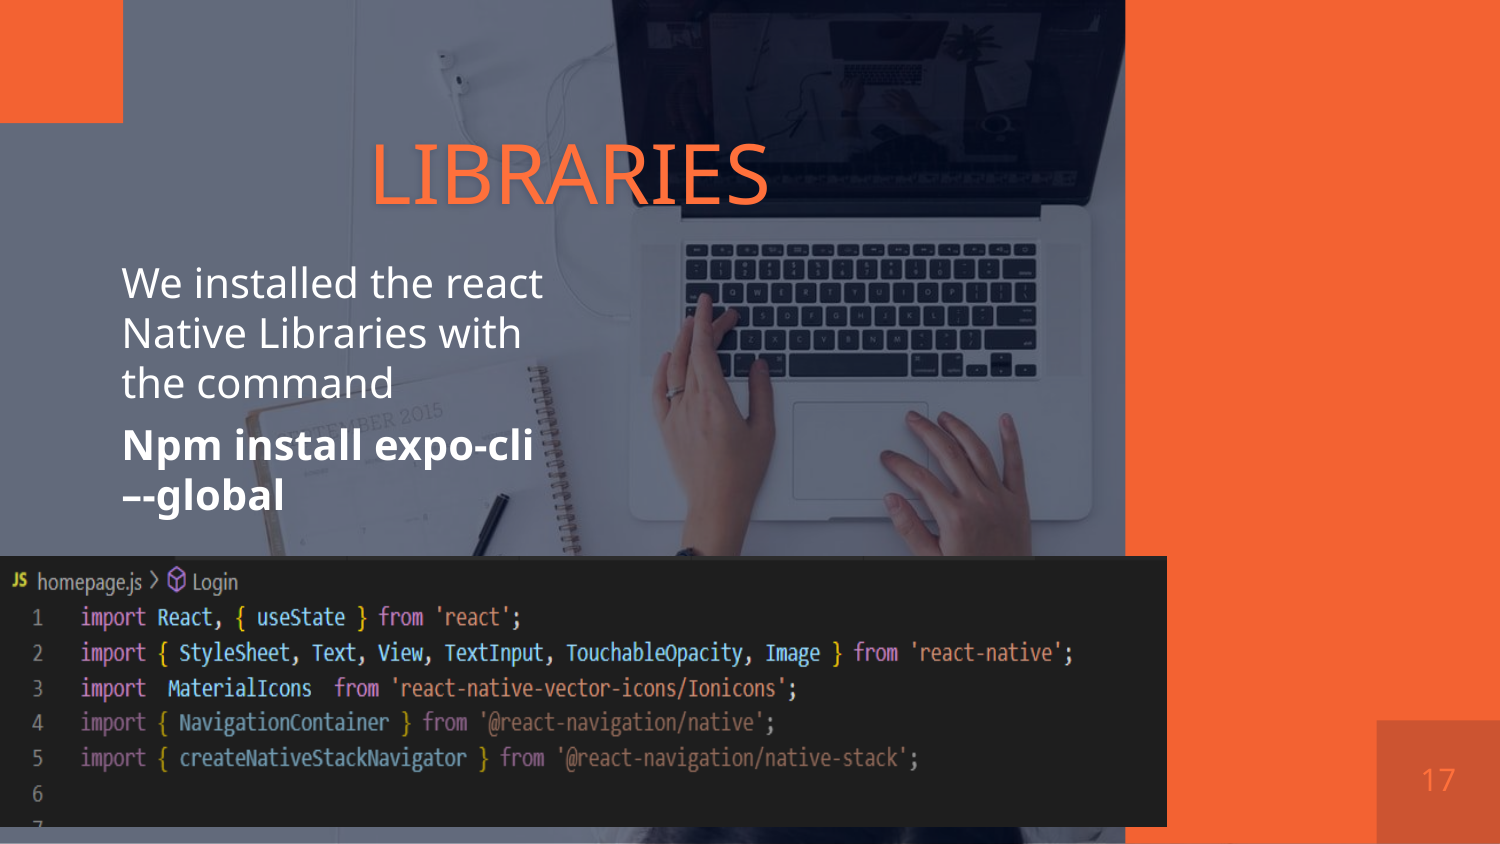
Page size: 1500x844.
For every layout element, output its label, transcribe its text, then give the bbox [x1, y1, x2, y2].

list We installed the react Native Libraries with the command Npm install expo-cli –-global [121, 256, 561, 555]
title LIBRARIES [201, 137, 939, 224]
picture [0, 553, 1168, 837]
slide_number 17 [1376, 720, 1500, 844]
